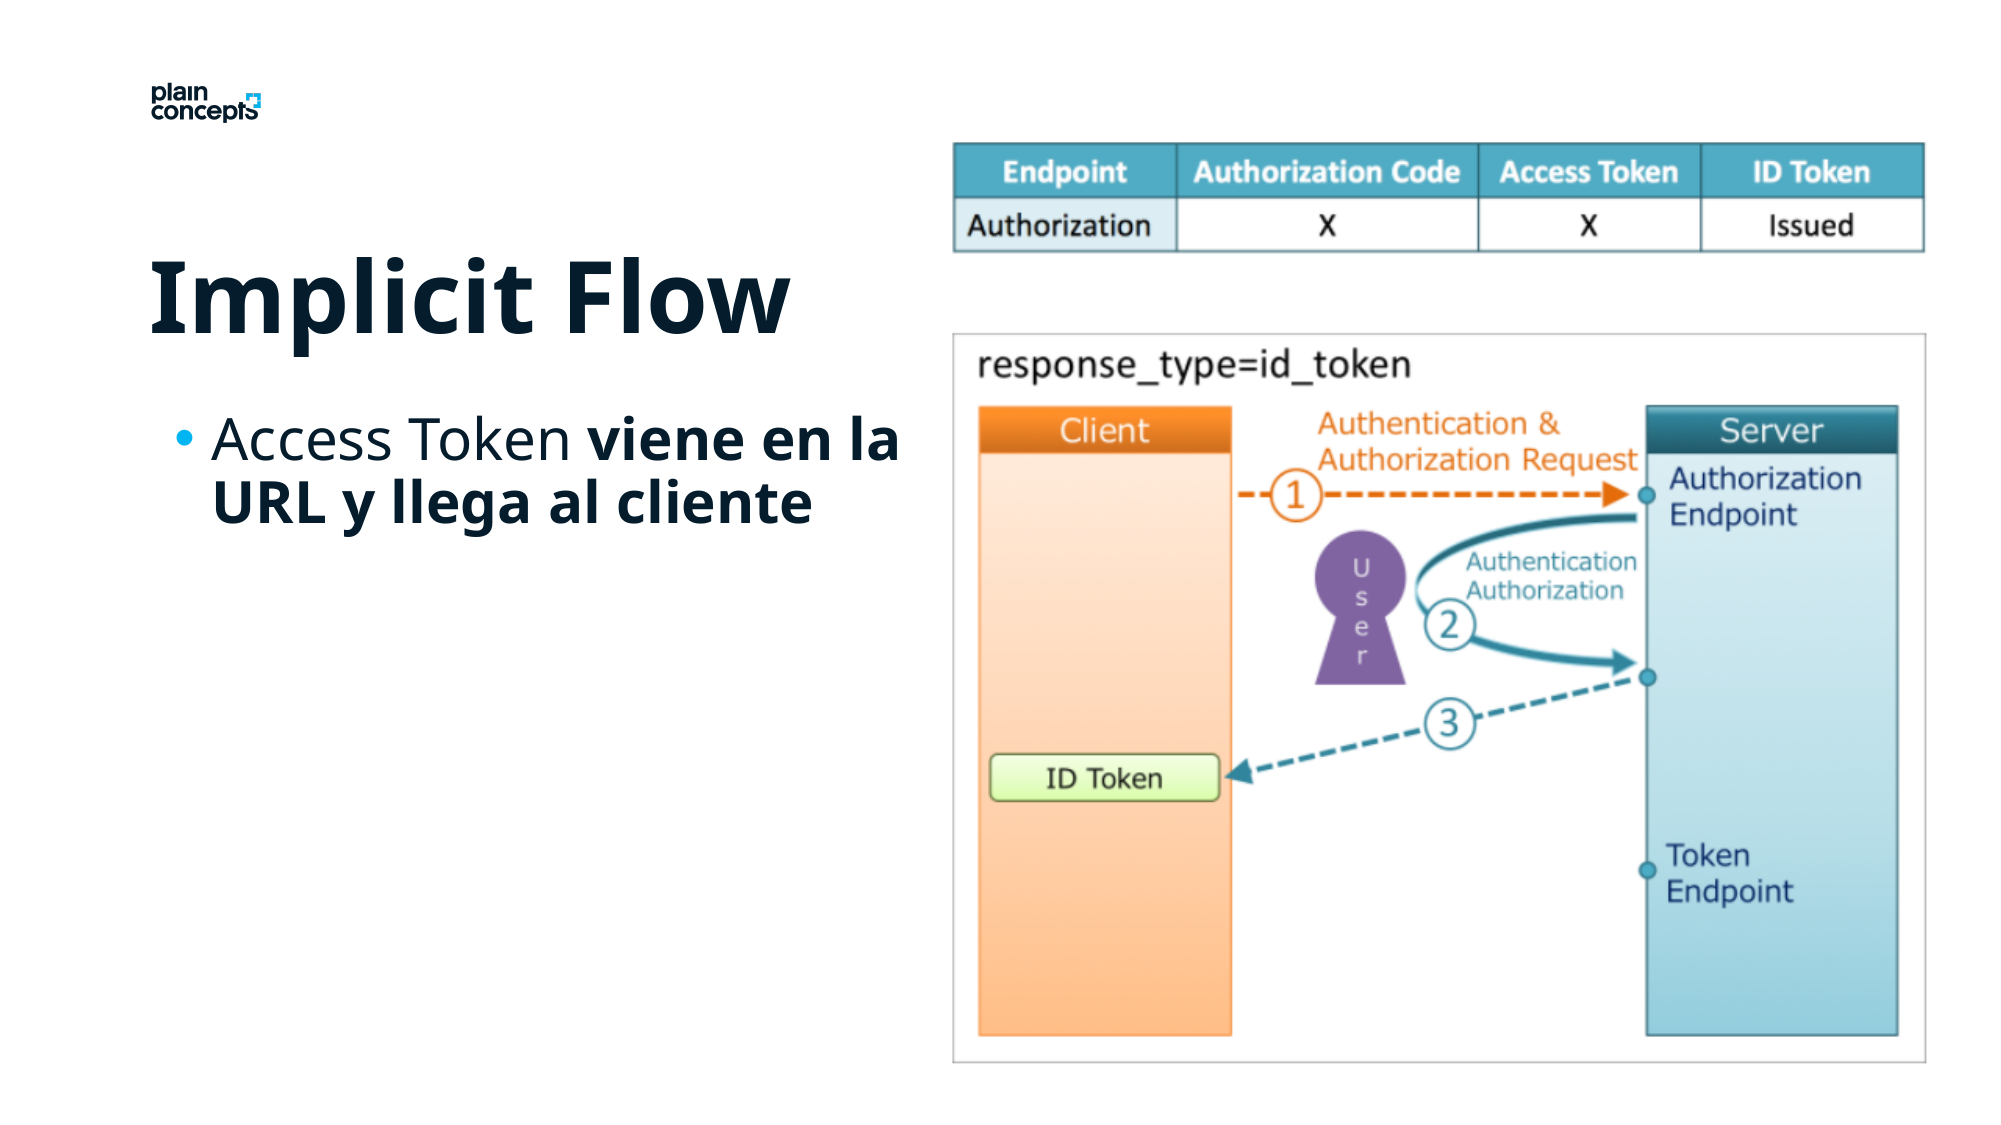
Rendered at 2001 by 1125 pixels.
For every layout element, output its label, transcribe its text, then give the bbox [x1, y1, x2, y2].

list Implicit Flow [149, 247, 923, 354]
text_box [149, 384, 885, 1041]
picture [923, 127, 1961, 1101]
picture [124, 58, 288, 147]
text_box Access Token viene en la URL y llega al cliente [174, 409, 910, 1066]
